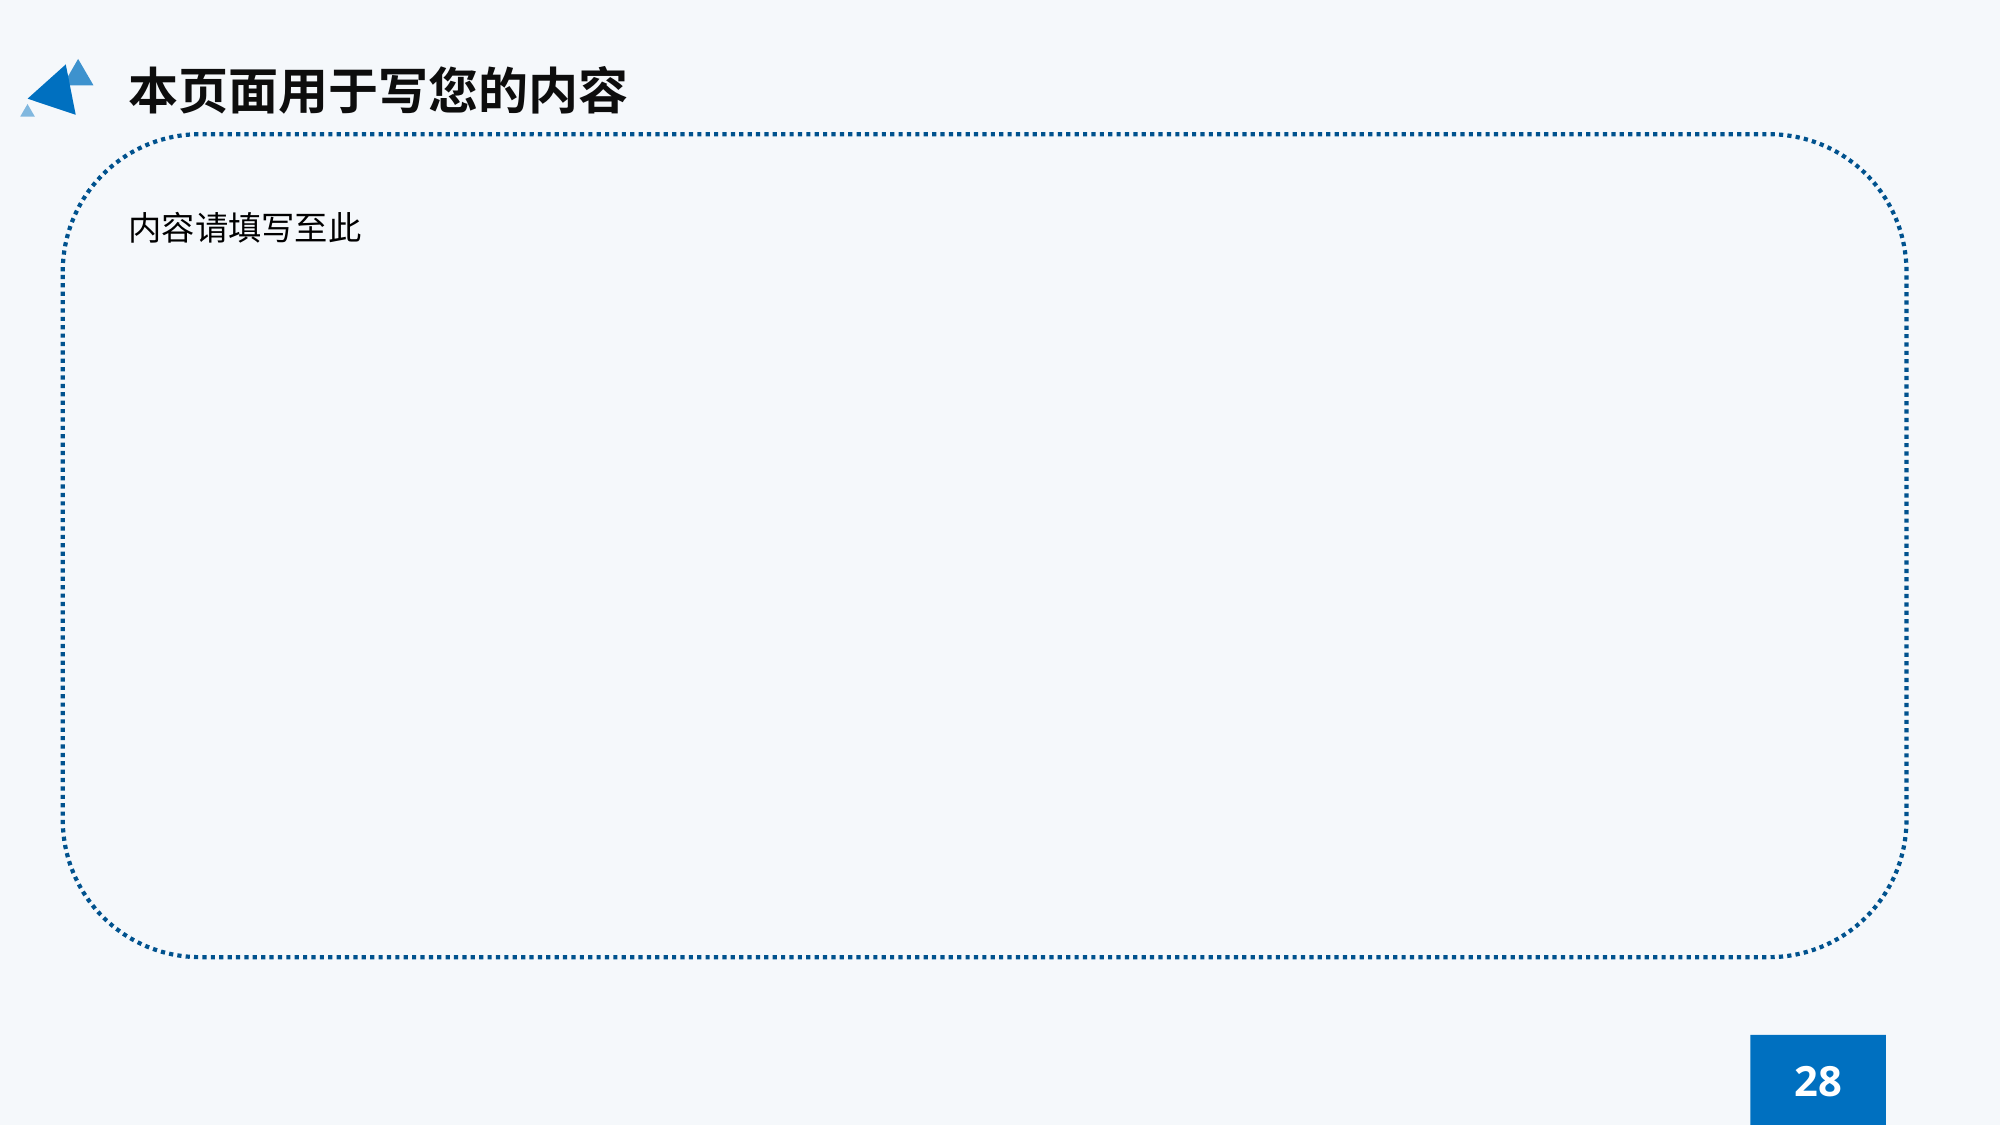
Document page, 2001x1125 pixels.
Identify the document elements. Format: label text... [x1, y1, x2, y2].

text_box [20, 58, 94, 117]
text_box 本页面用于写您的内容 [114, 52, 1468, 127]
text_box [61, 133, 1908, 959]
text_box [1750, 1034, 1886, 1125]
text_box 内容请填写至此 [113, 189, 1454, 255]
